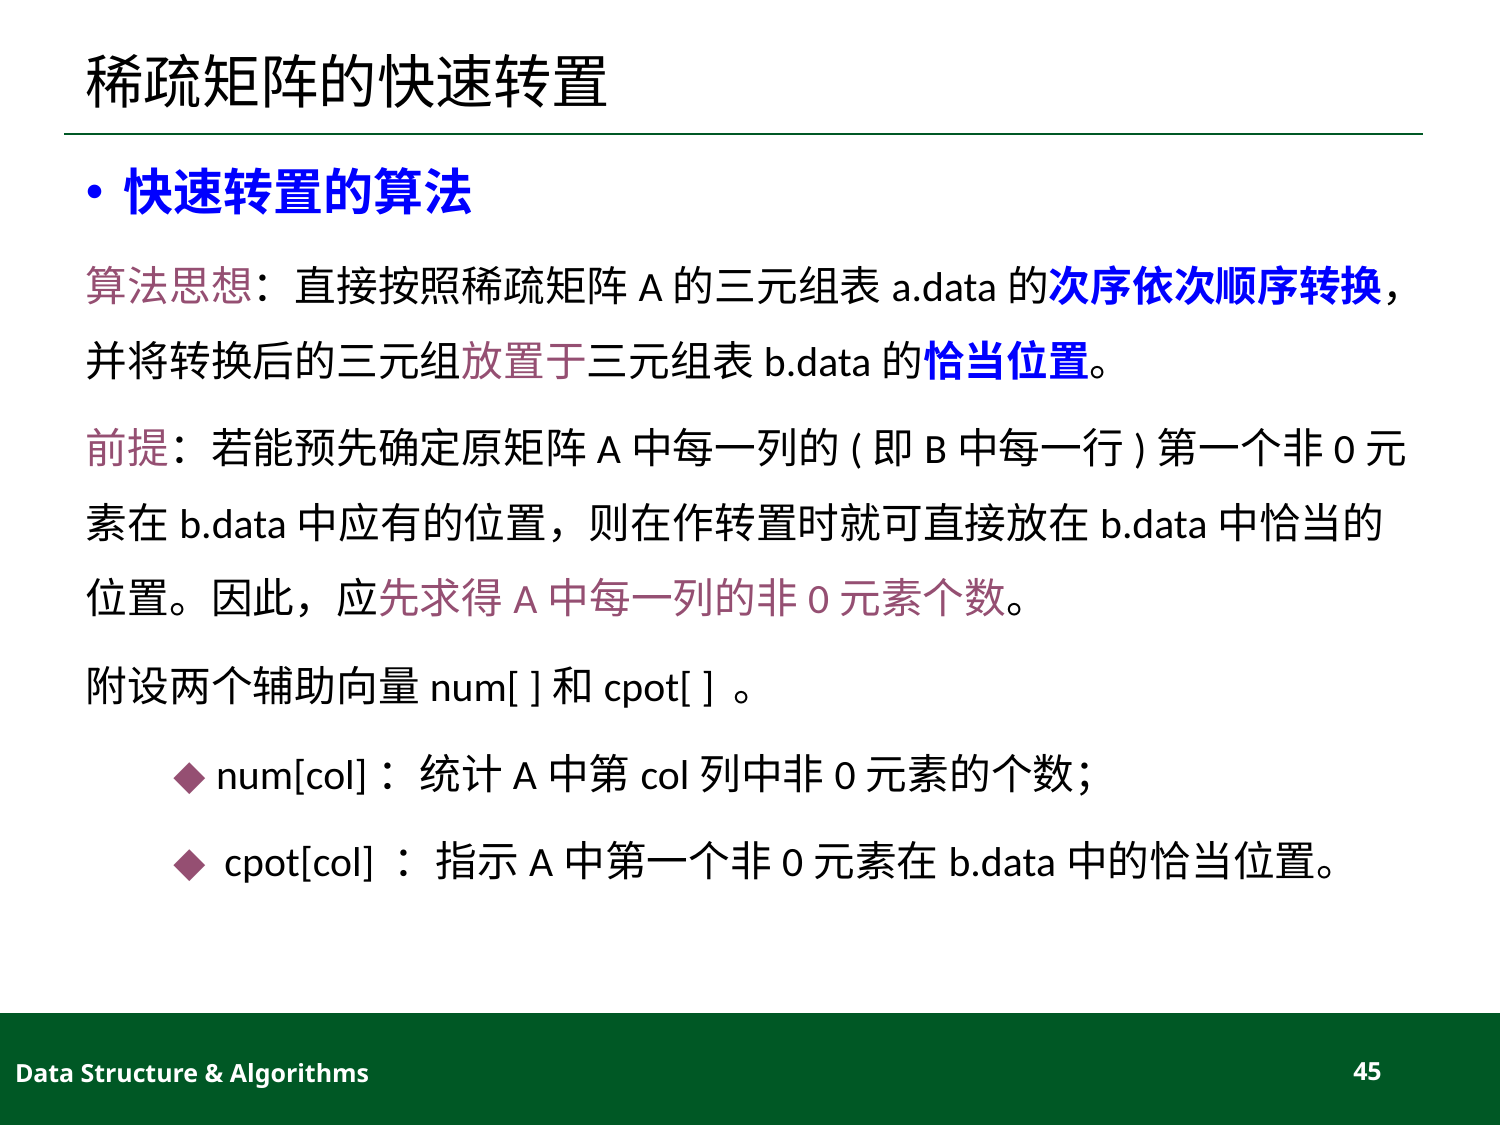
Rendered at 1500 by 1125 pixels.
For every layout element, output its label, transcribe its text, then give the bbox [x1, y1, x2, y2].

list 快速转置的算法 算法思想：直接按照稀疏矩阵A的三元组表a.data的次序依次顺序转换，并将转换后的三元组放置于三元组表b.data的恰当位置。 前提：若能预先确定原矩阵A中每一列的(即B中每一行)第一个非0元素在b.data中应有的位置，则在作转置时就可直接放在b.data中恰当的位置。因此，应先求得A中每一列的非0元素个数。 附设两个辅助向量num[ ]和cpot[ ] 。 ◆ num[col]：统计A中第col列中非0元素的个数； ◆ cpot[col] ：指示A中第一个非0元素在b.data中的恰当位置。 [70, 160, 1430, 991]
footer Data Structure & Algorithms [0, 1042, 507, 1103]
slide_number 45 [1059, 1042, 1397, 1103]
title 稀疏矩阵的快速转置 [70, 34, 1430, 135]
